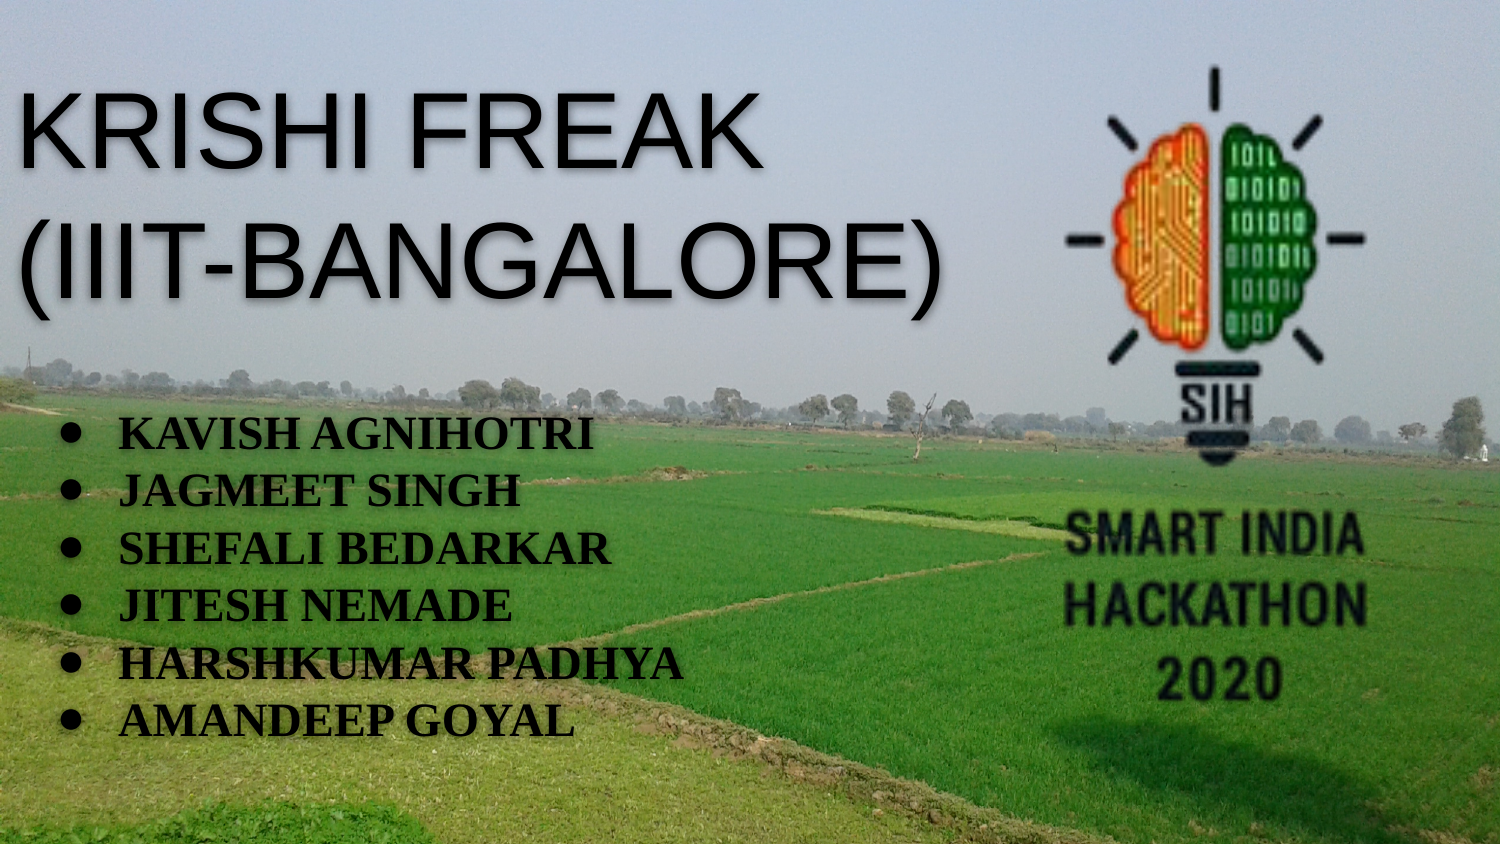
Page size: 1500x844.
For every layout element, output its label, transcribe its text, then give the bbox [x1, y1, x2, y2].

title KRISHI FREAK (IIIT-BANGALORE) [0, 36, 965, 336]
picture [0, 0, 1500, 844]
text_box KAVISH AGNIHOTRI JAGMEET SINGH SHEFALI BEDARKAR JITESH NEMADE HARSHKUMAR PADHYA AMANDEEP GOYAL [28, 386, 844, 615]
text_box [611, 319, 924, 461]
